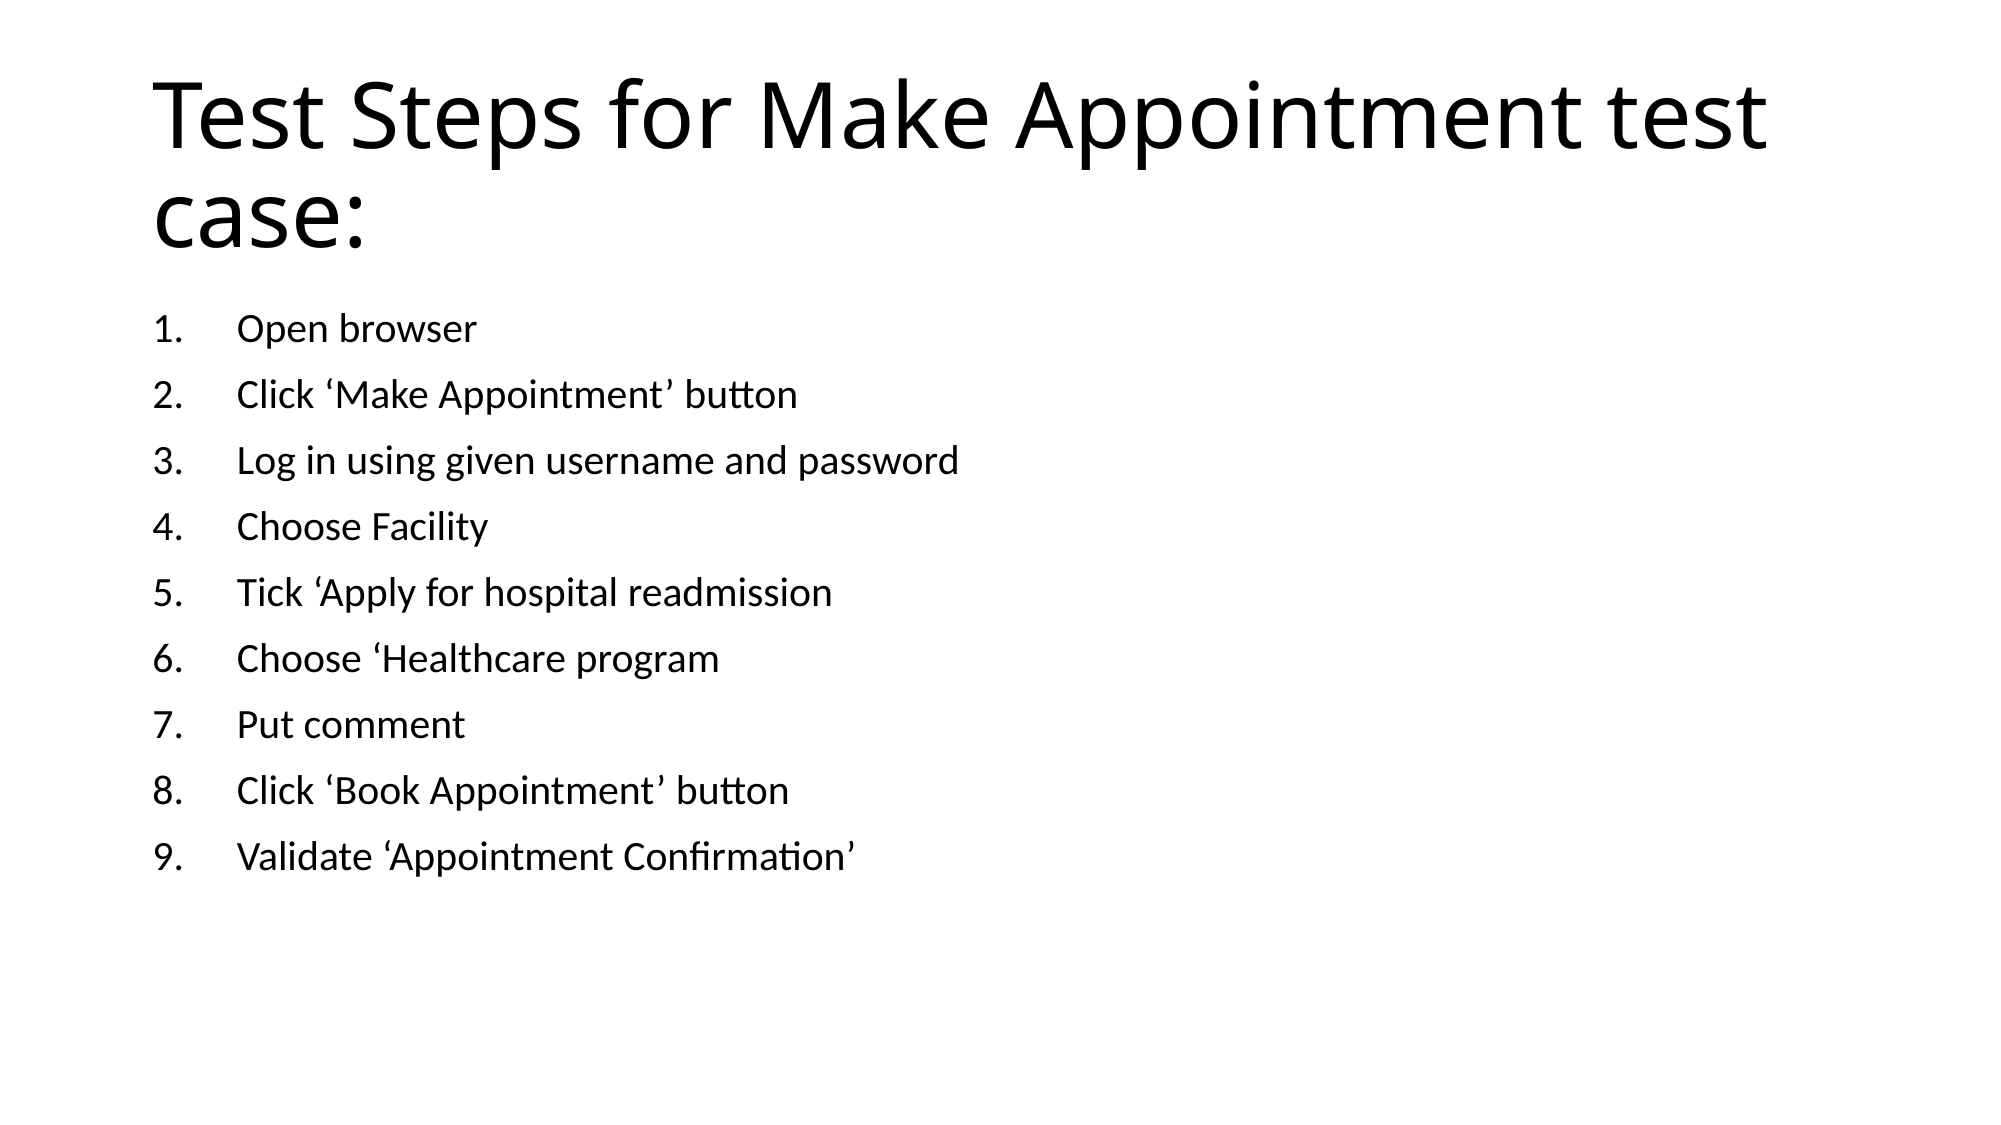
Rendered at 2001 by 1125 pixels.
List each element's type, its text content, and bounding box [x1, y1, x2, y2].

title Test Steps for Make Appointment test case: [137, 59, 1863, 278]
list Open browser Click ‘Make Appointment’ button Log in using given username and password Choose Facility Tick ‘Apply for hospital readmission Choose ‘Healthcare program Put comment Click ‘Book Appointment’ button Validate ‘Appointment Confirmation’ [137, 299, 1863, 1014]
